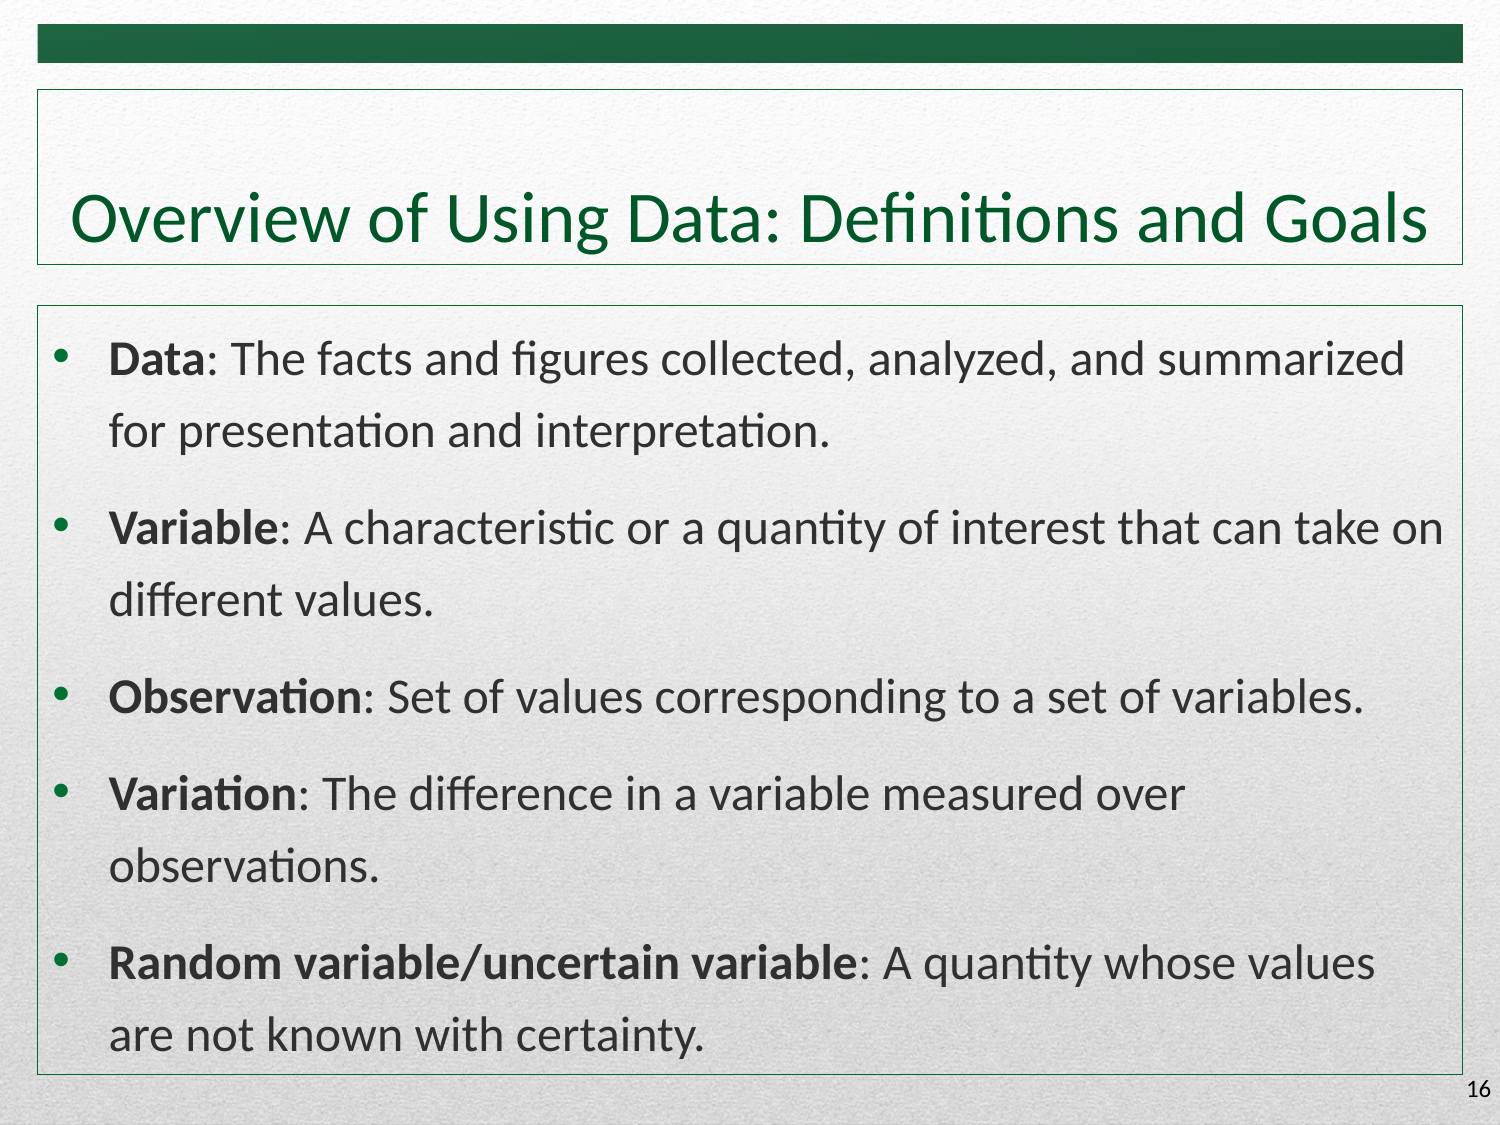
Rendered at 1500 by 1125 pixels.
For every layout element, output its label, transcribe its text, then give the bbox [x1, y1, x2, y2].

slide_number 16 [1381, 1065, 1500, 1125]
picture [37, 24, 1463, 63]
list Data: The facts and figures collected, analyzed, and summarized for presentation and interpretation. Variable: A characteristic or a quantity of interest that can take on different values. Observation: Set of values corresponding to a set of variables. Variation: The difference in a variable measured over observations. Random variable/uncertain variable: A quantity whose values are not known with certainty. [37, 305, 1463, 1075]
title Overview of Using Data: Definitions and Goals [37, 89, 1463, 265]
